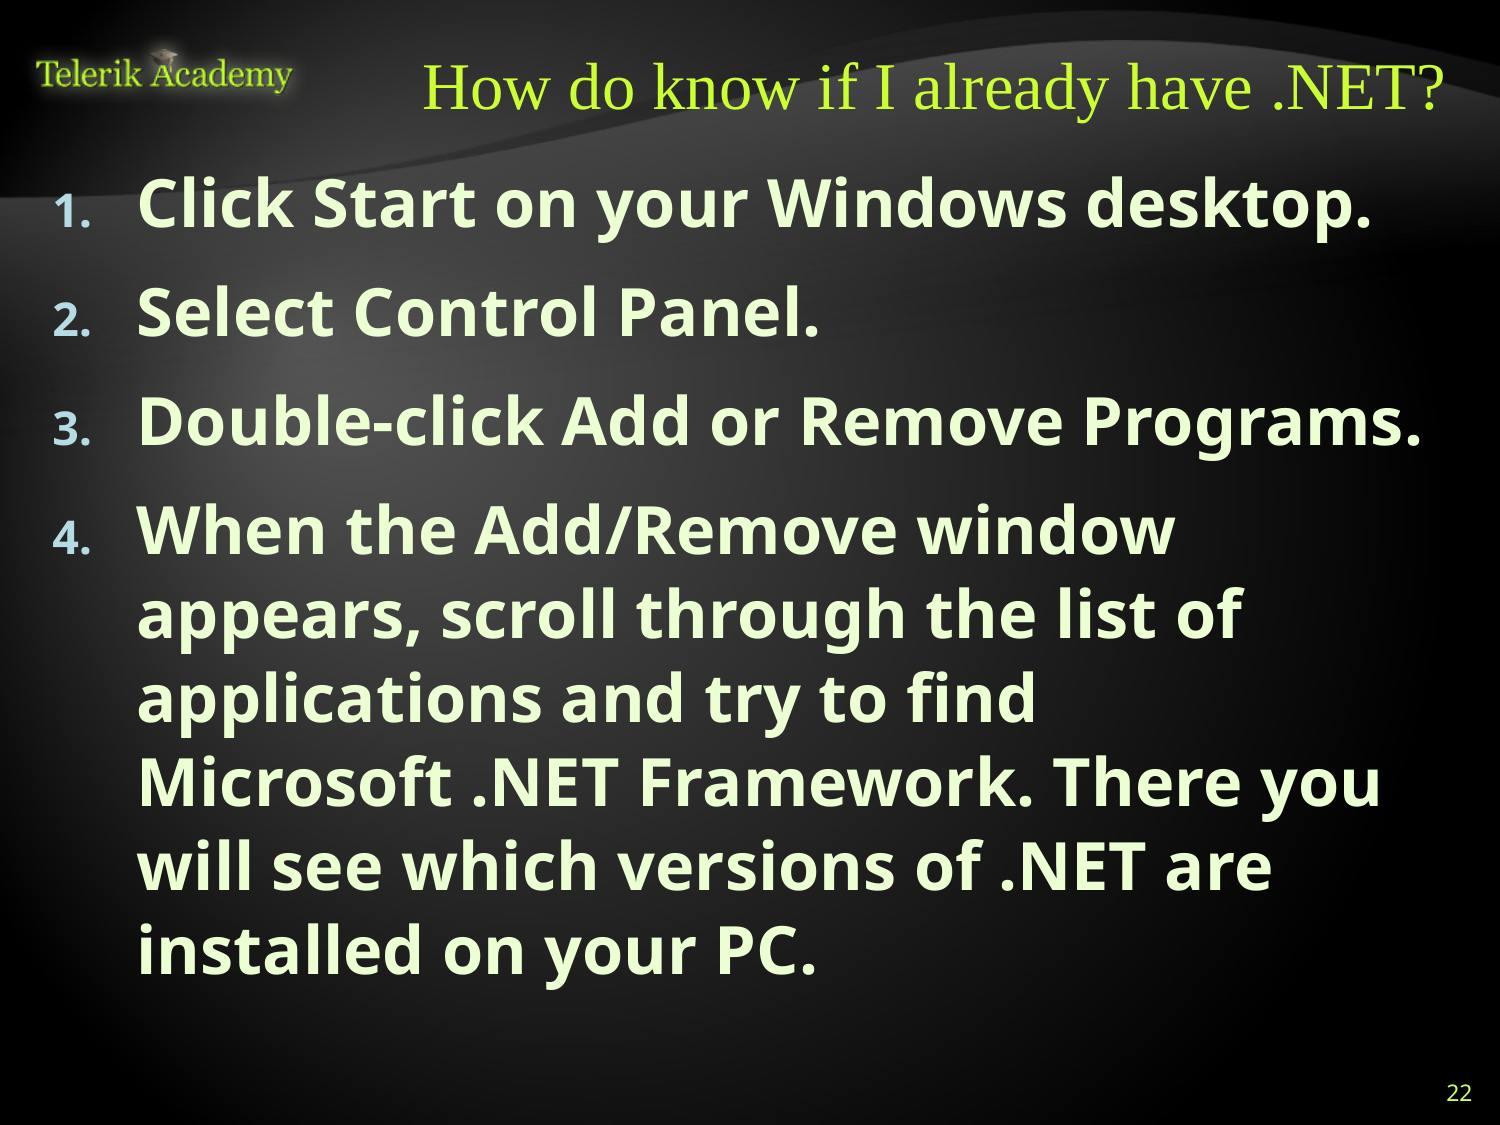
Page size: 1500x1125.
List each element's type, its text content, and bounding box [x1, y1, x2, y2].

title How do know if I already have .NET? [300, 12, 1463, 149]
list Click Start on your Windows desktop. Select Control Panel. Double-click Add or Remove Programs. When the Add/Remove window appears, scroll through the list of applications and try to find Microsoft .NET Framework. There you will see which versions of .NET are installed on your PC. [37, 149, 1463, 1100]
picture [0, 0, 1500, 1125]
slide_number 22 [1412, 1074, 1488, 1113]
